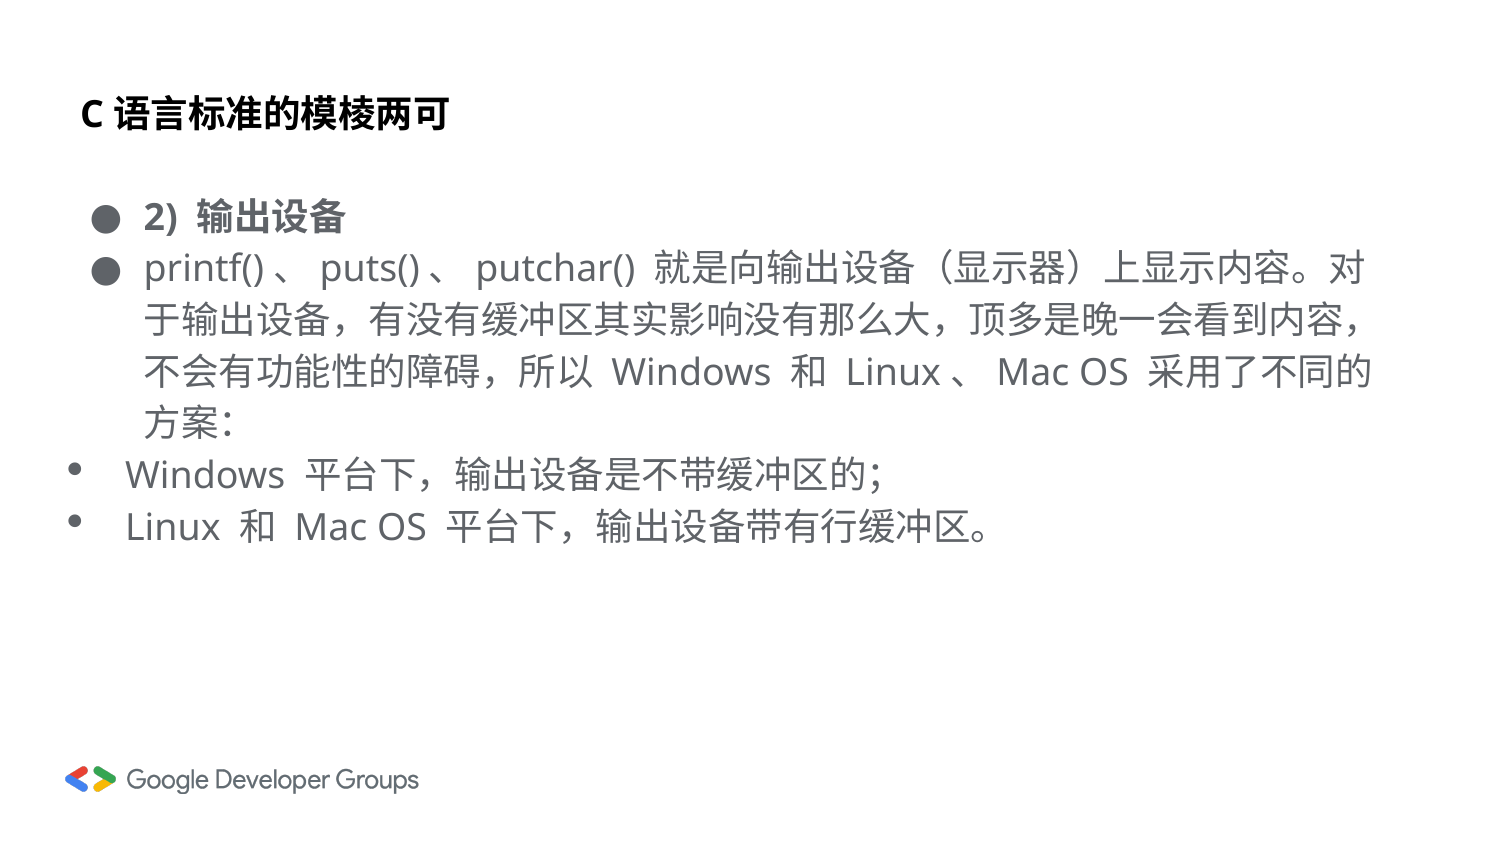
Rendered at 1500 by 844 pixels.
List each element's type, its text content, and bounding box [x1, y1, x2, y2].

picture [64, 768, 419, 794]
list 2) 输出设备 printf()、puts()、putchar() 就是向输出设备（显示器）上显示内容。对于输出设备，有没有缓冲区其实影响没有那么大，顶多是晚一会看到内容，不会有功能性的障碍，所以 Windows 和 Linux、Mac OS 采用了不同的方案： Windows 平台下，输出设备是不带缓冲区的； Linux 和 Mac OS 平台下，输出设备带有行缓冲区。 [53, 170, 1414, 768]
title C语言标准的模棱两可 [65, 26, 649, 151]
